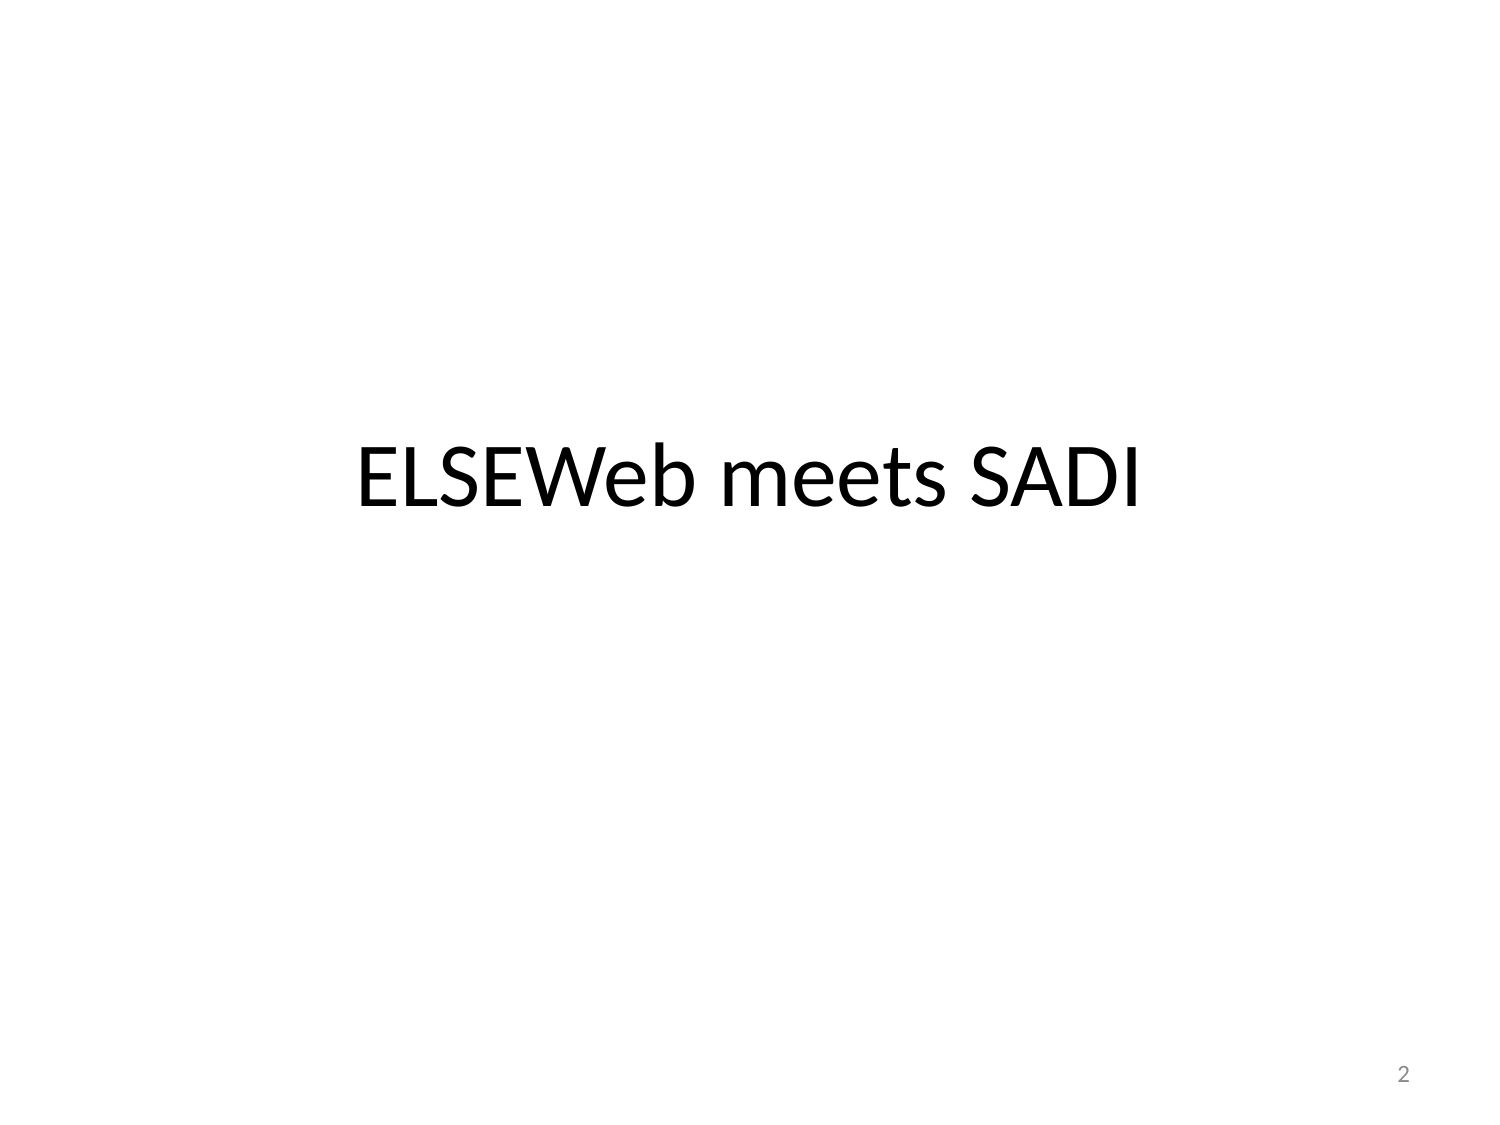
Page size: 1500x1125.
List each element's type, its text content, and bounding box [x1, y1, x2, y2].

slide_number 2 [1074, 1042, 1425, 1103]
title ELSEWeb meets SADI [112, 349, 1388, 591]
